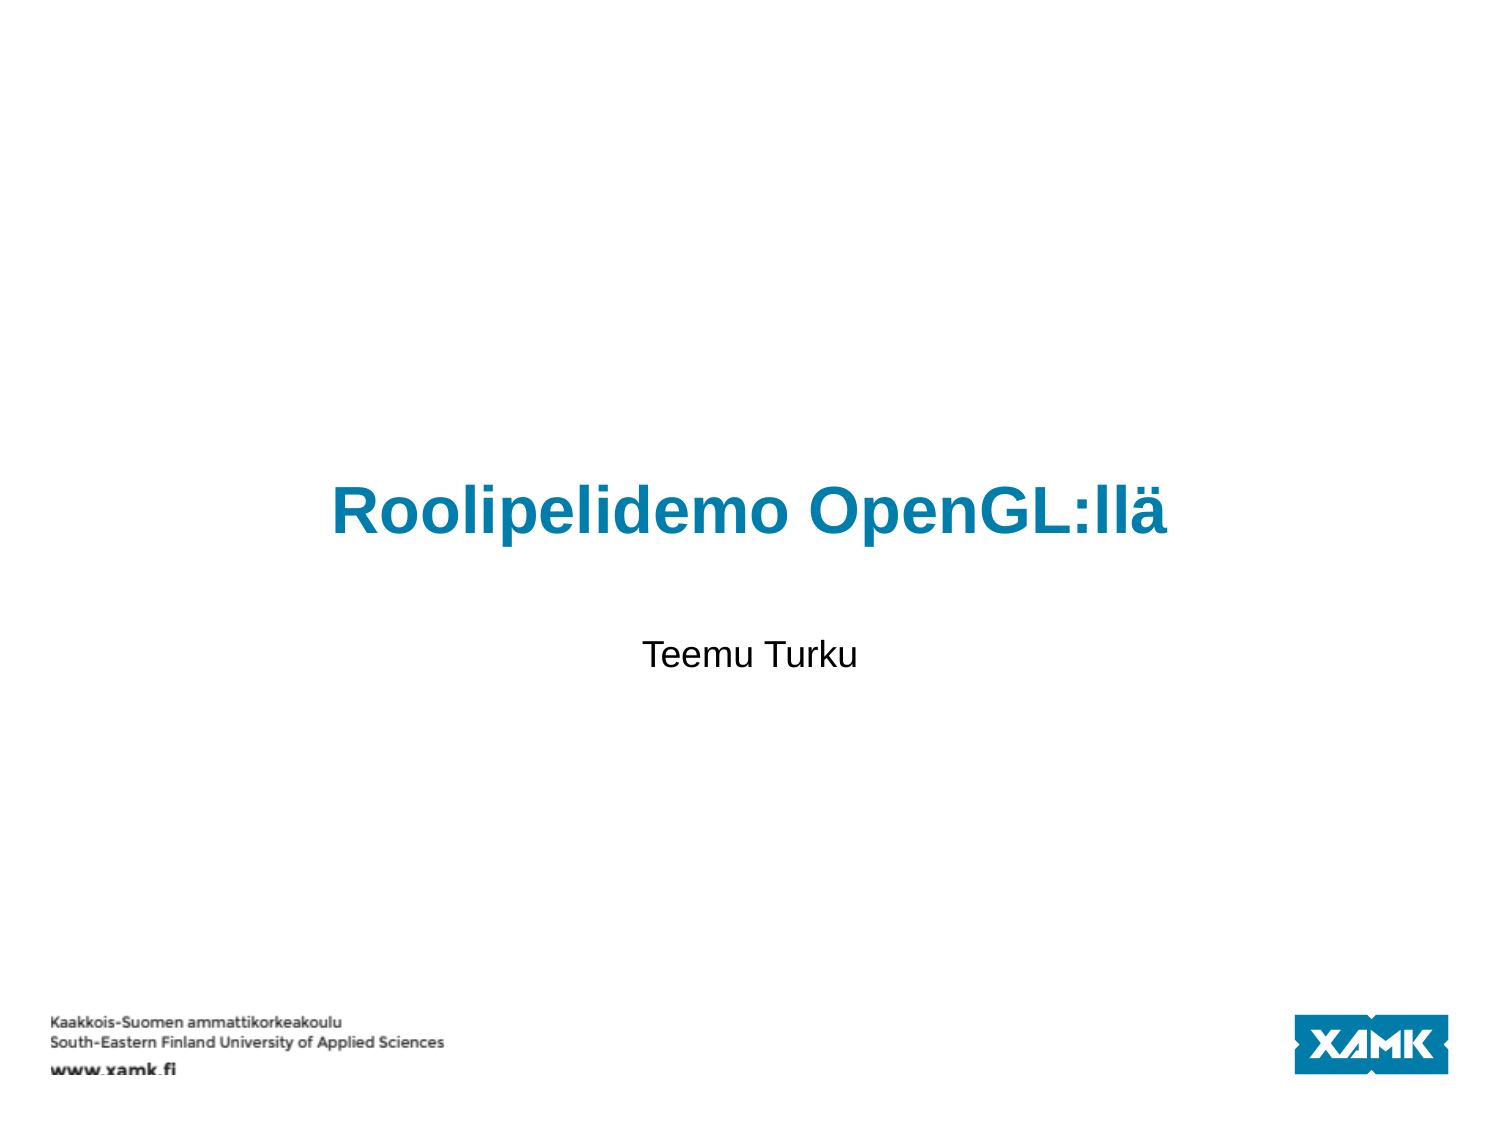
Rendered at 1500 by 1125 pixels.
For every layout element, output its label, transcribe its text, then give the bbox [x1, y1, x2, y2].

title Roolipelidemo OpenGL:llä [133, 408, 1367, 605]
picture [1293, 1013, 1450, 1076]
subtitle Teemu Turku [133, 622, 1367, 910]
